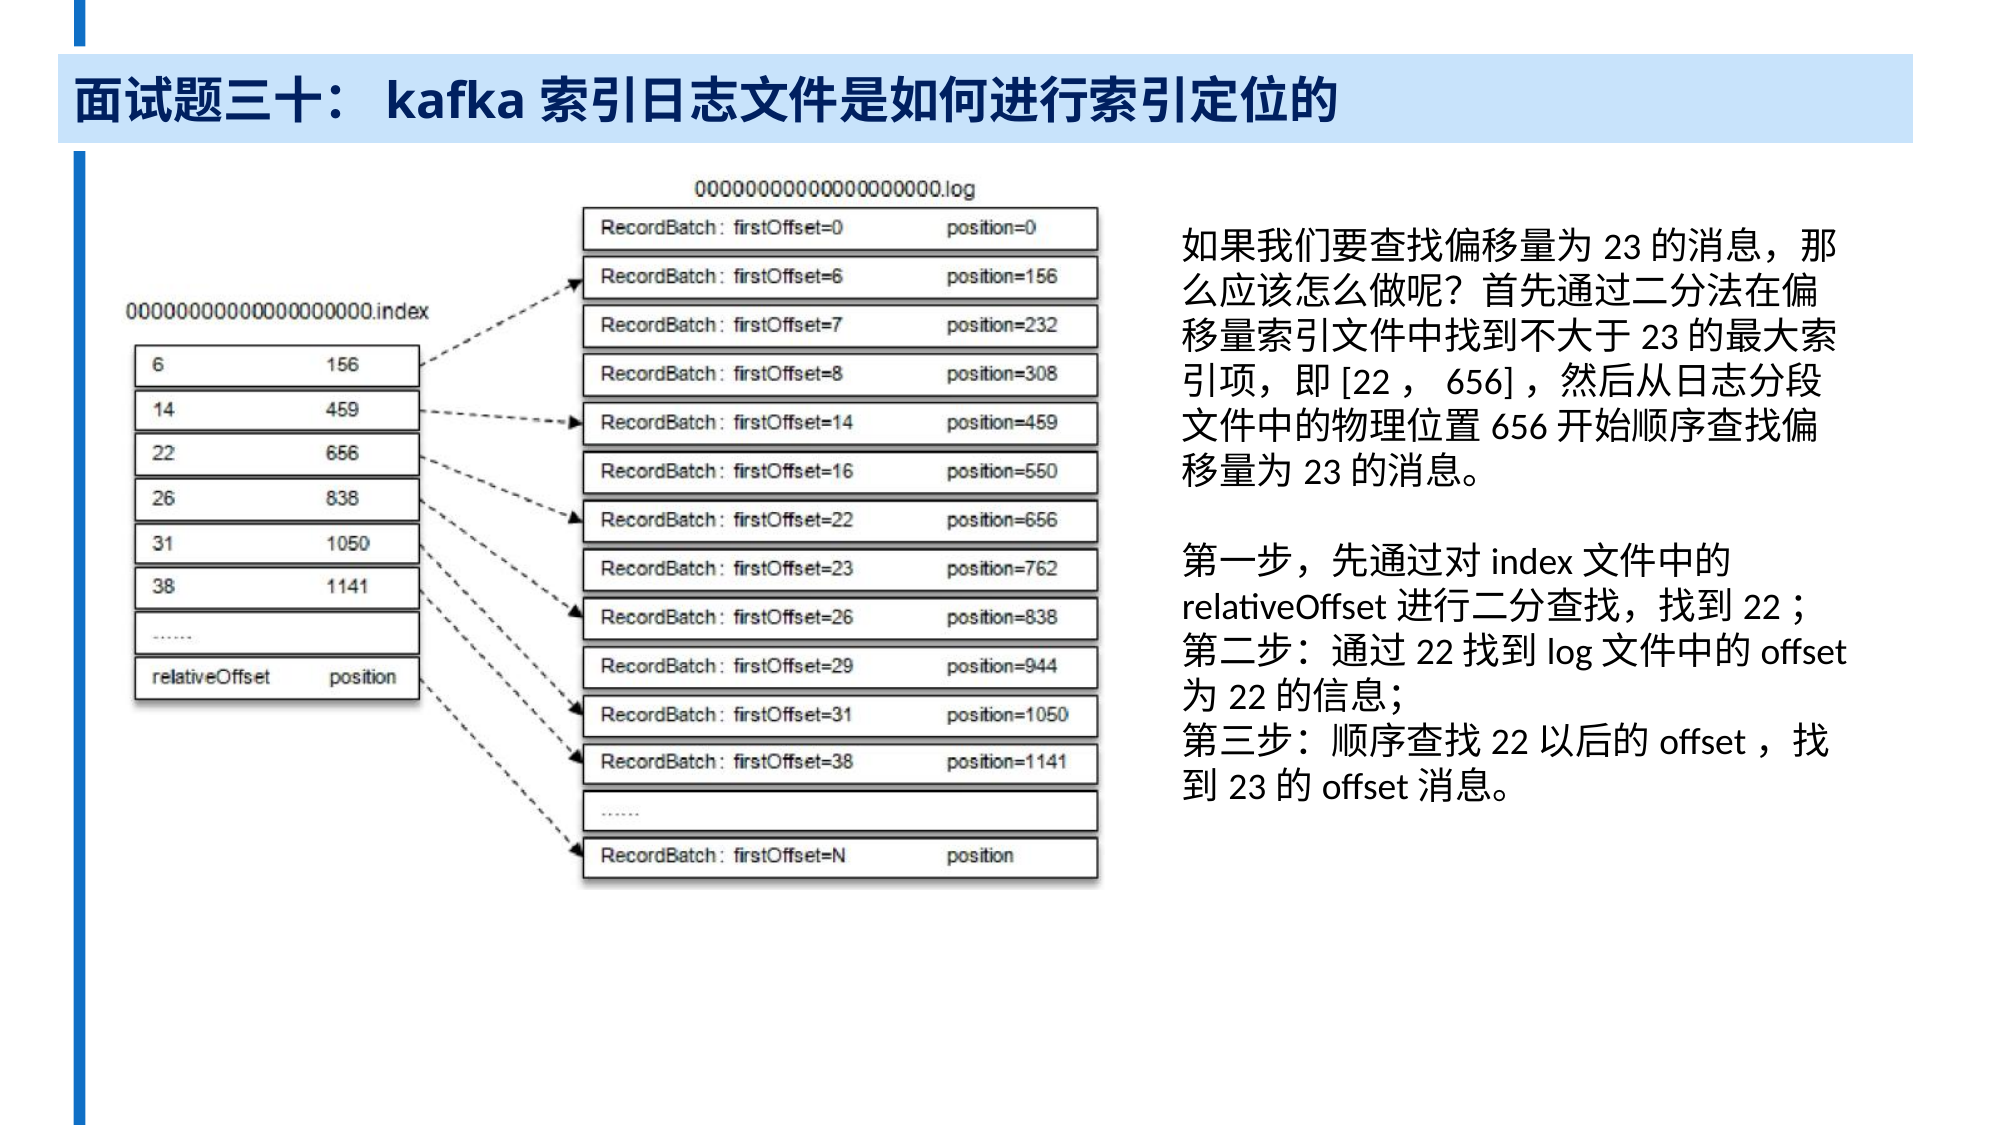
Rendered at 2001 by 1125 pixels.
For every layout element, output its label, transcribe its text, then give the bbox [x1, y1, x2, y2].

picture [58, 54, 73, 143]
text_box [73, 0, 984, 1125]
text_box 如果我们要查找偏移量为23的消息，那么应该怎么做呢？首先通过二分法在偏移量索引文件中找到不大于23的最大索引项，即[22，656]，然后从日志分段文件中的物理位置656开始顺序查找偏移量为23的消息。 第一步，先通过对index文件中的relativeOffset进行二分查找，找到22； 第二步：通过22找到log文件中的offset为22的信息； 第三步：顺序查找22以后的offset，找到23的offset消息。 [1167, 214, 1867, 815]
picture [984, 54, 1913, 143]
picture [121, 172, 1105, 890]
